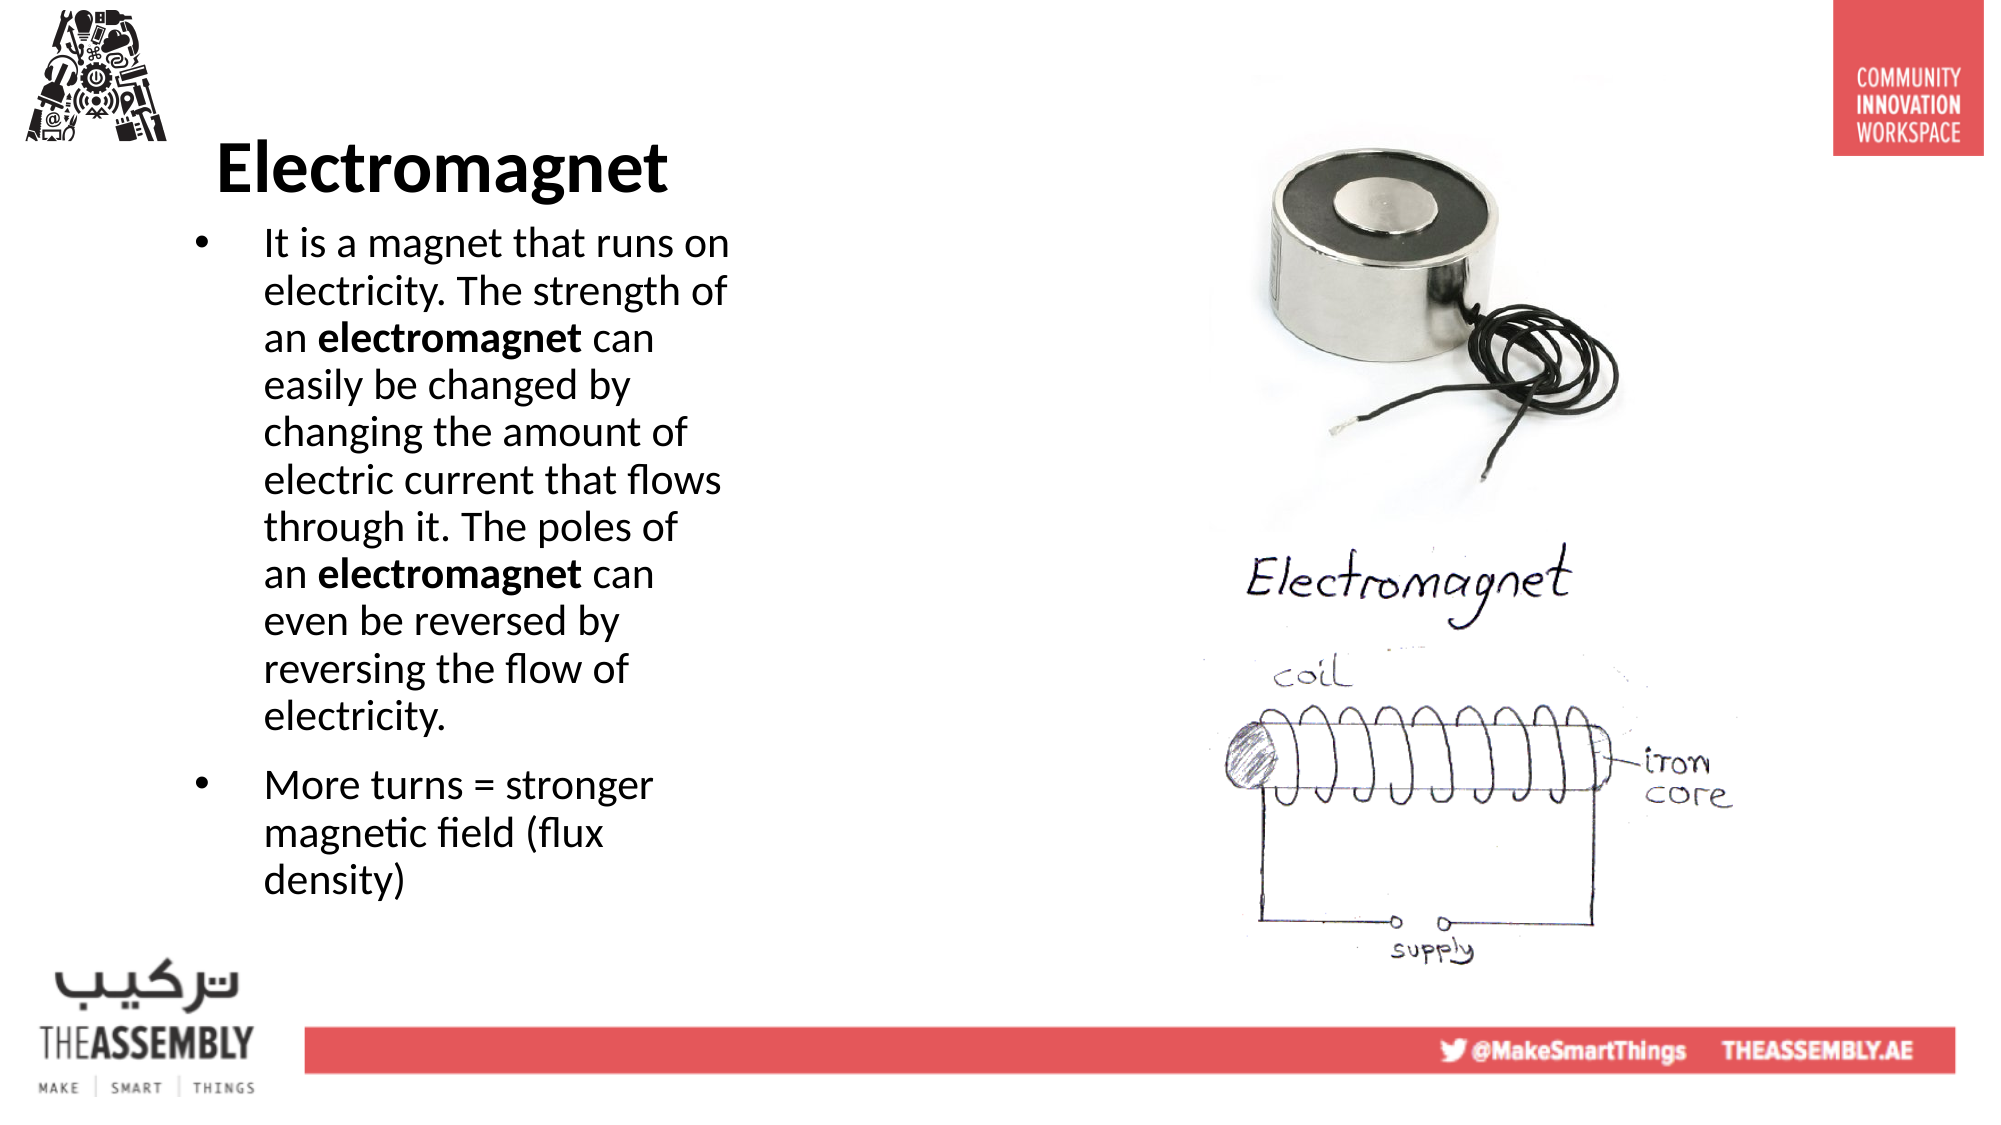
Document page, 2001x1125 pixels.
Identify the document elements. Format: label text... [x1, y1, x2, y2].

picture [7, 75, 1993, 1097]
title Electromagnet [137, 59, 1863, 278]
picture [1833, 0, 1984, 156]
list It is a magnet that runs on electricity. The strength of an electromagnet can easily be changed by changing the amount of electric current that flows through it. The poles of an electromagnet can even be reversed by reversing the flow of electricity. More turns = stronger magnetic field (flux density) [152, 278, 747, 929]
picture [23, 10, 170, 144]
